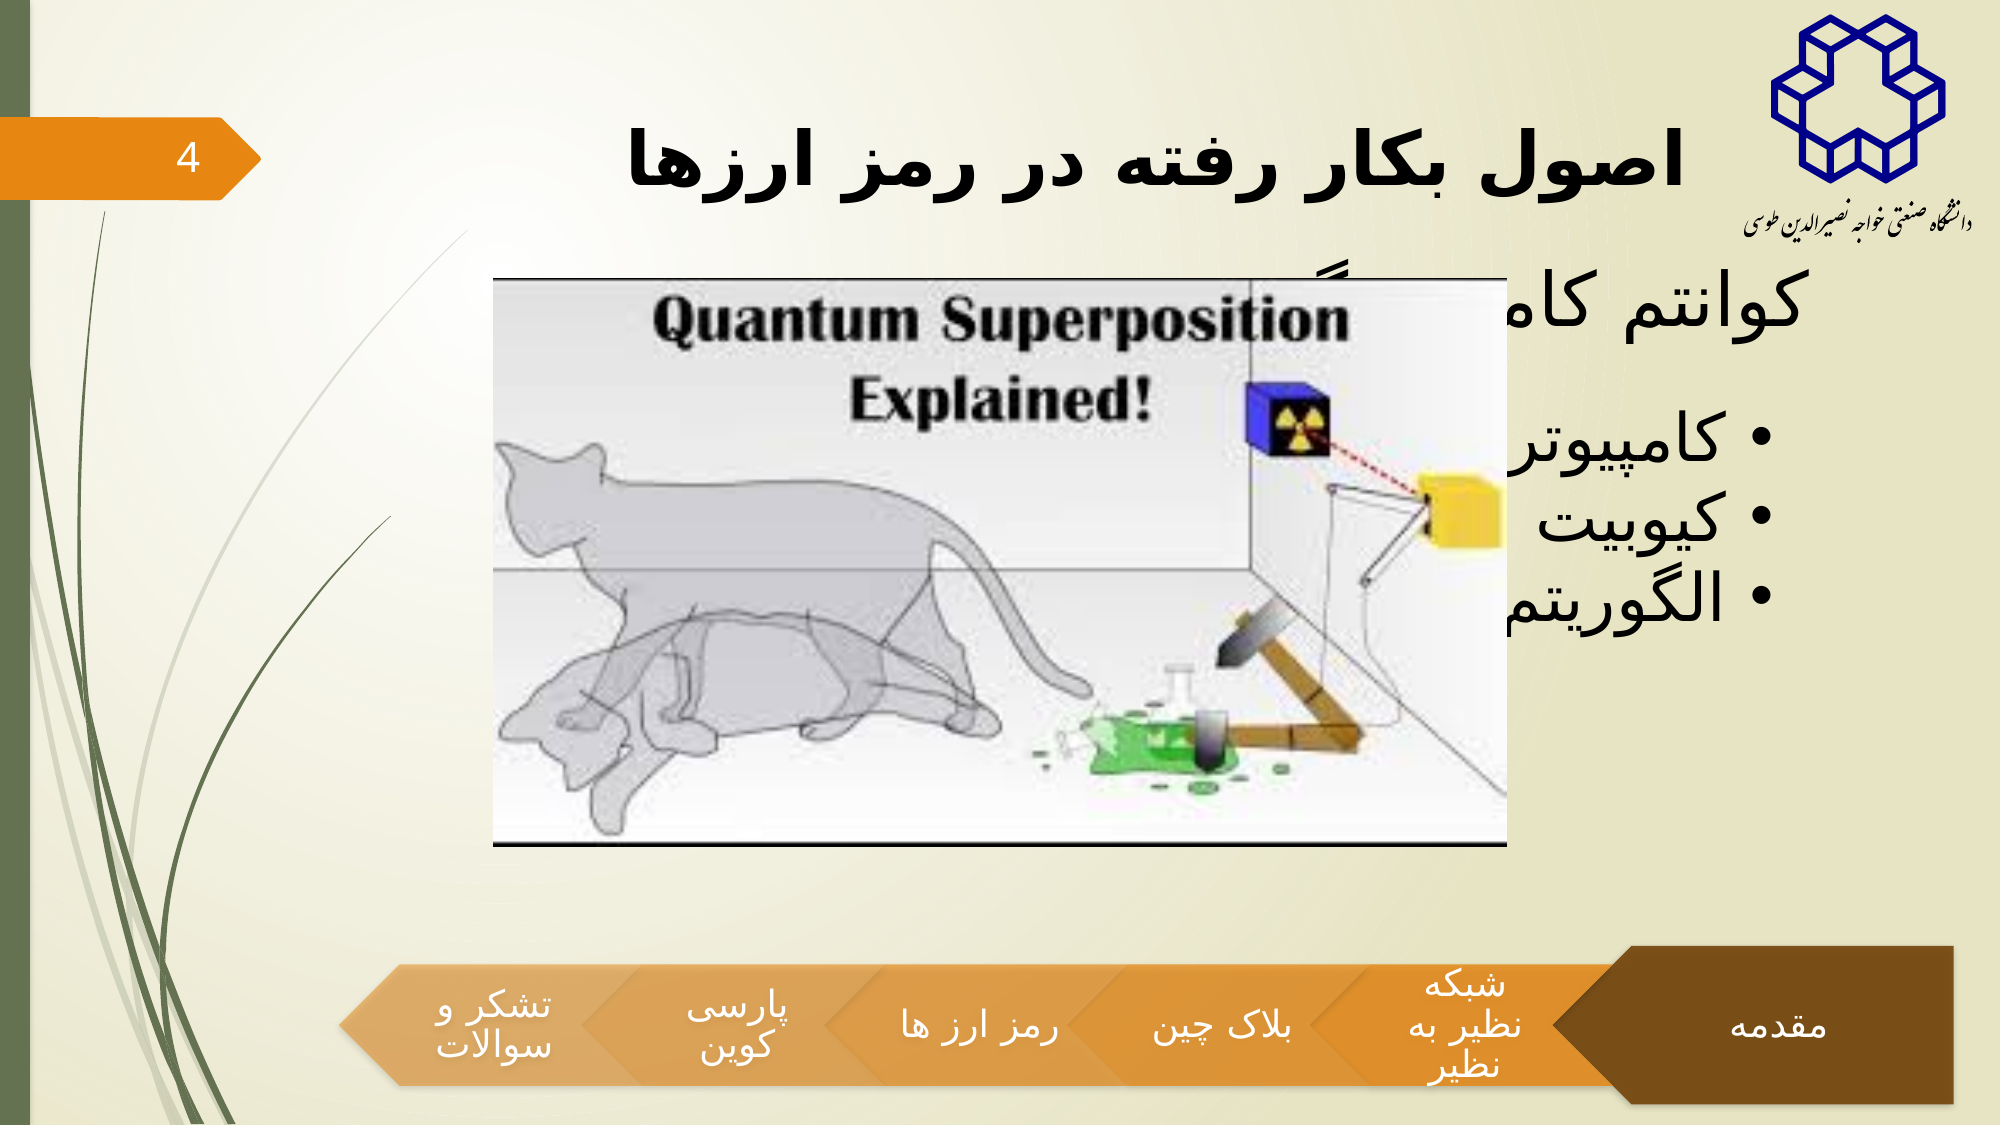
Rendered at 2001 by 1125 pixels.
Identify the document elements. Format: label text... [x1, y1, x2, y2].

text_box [338, 945, 1955, 1105]
title اصول بکار رفته در رمز ارزها [425, 102, 1888, 313]
text_box کوانتم کامپیوتینگ [1266, 243, 1826, 349]
picture [1744, 14, 1972, 244]
picture [493, 278, 1507, 847]
slide_number 3 [87, 129, 216, 190]
text_box کامپیوتر های کوانتمی کیوبیت الگوریتم شور [1510, 387, 1788, 802]
